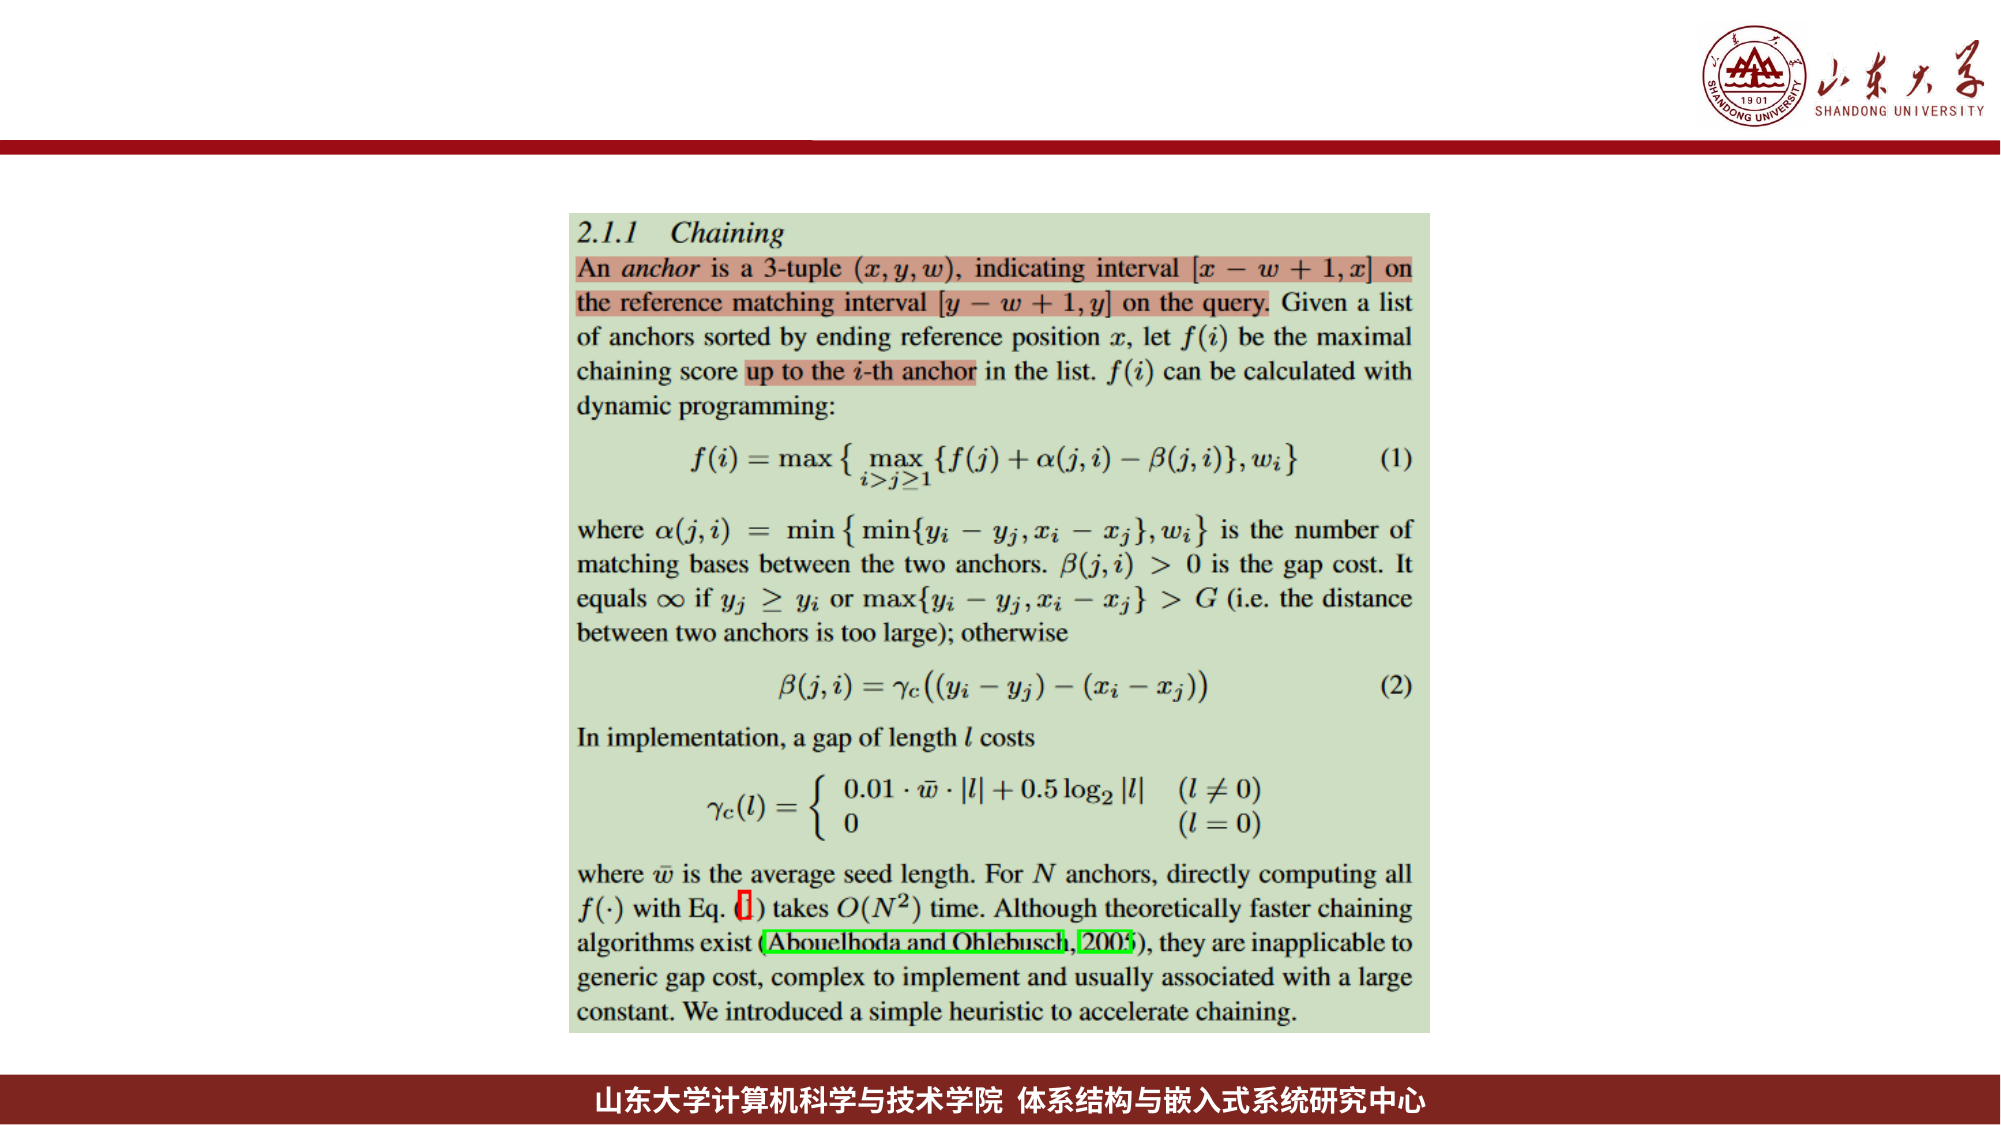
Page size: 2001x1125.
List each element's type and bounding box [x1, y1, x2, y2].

picture [569, 213, 1430, 1033]
picture [1698, 21, 1985, 130]
